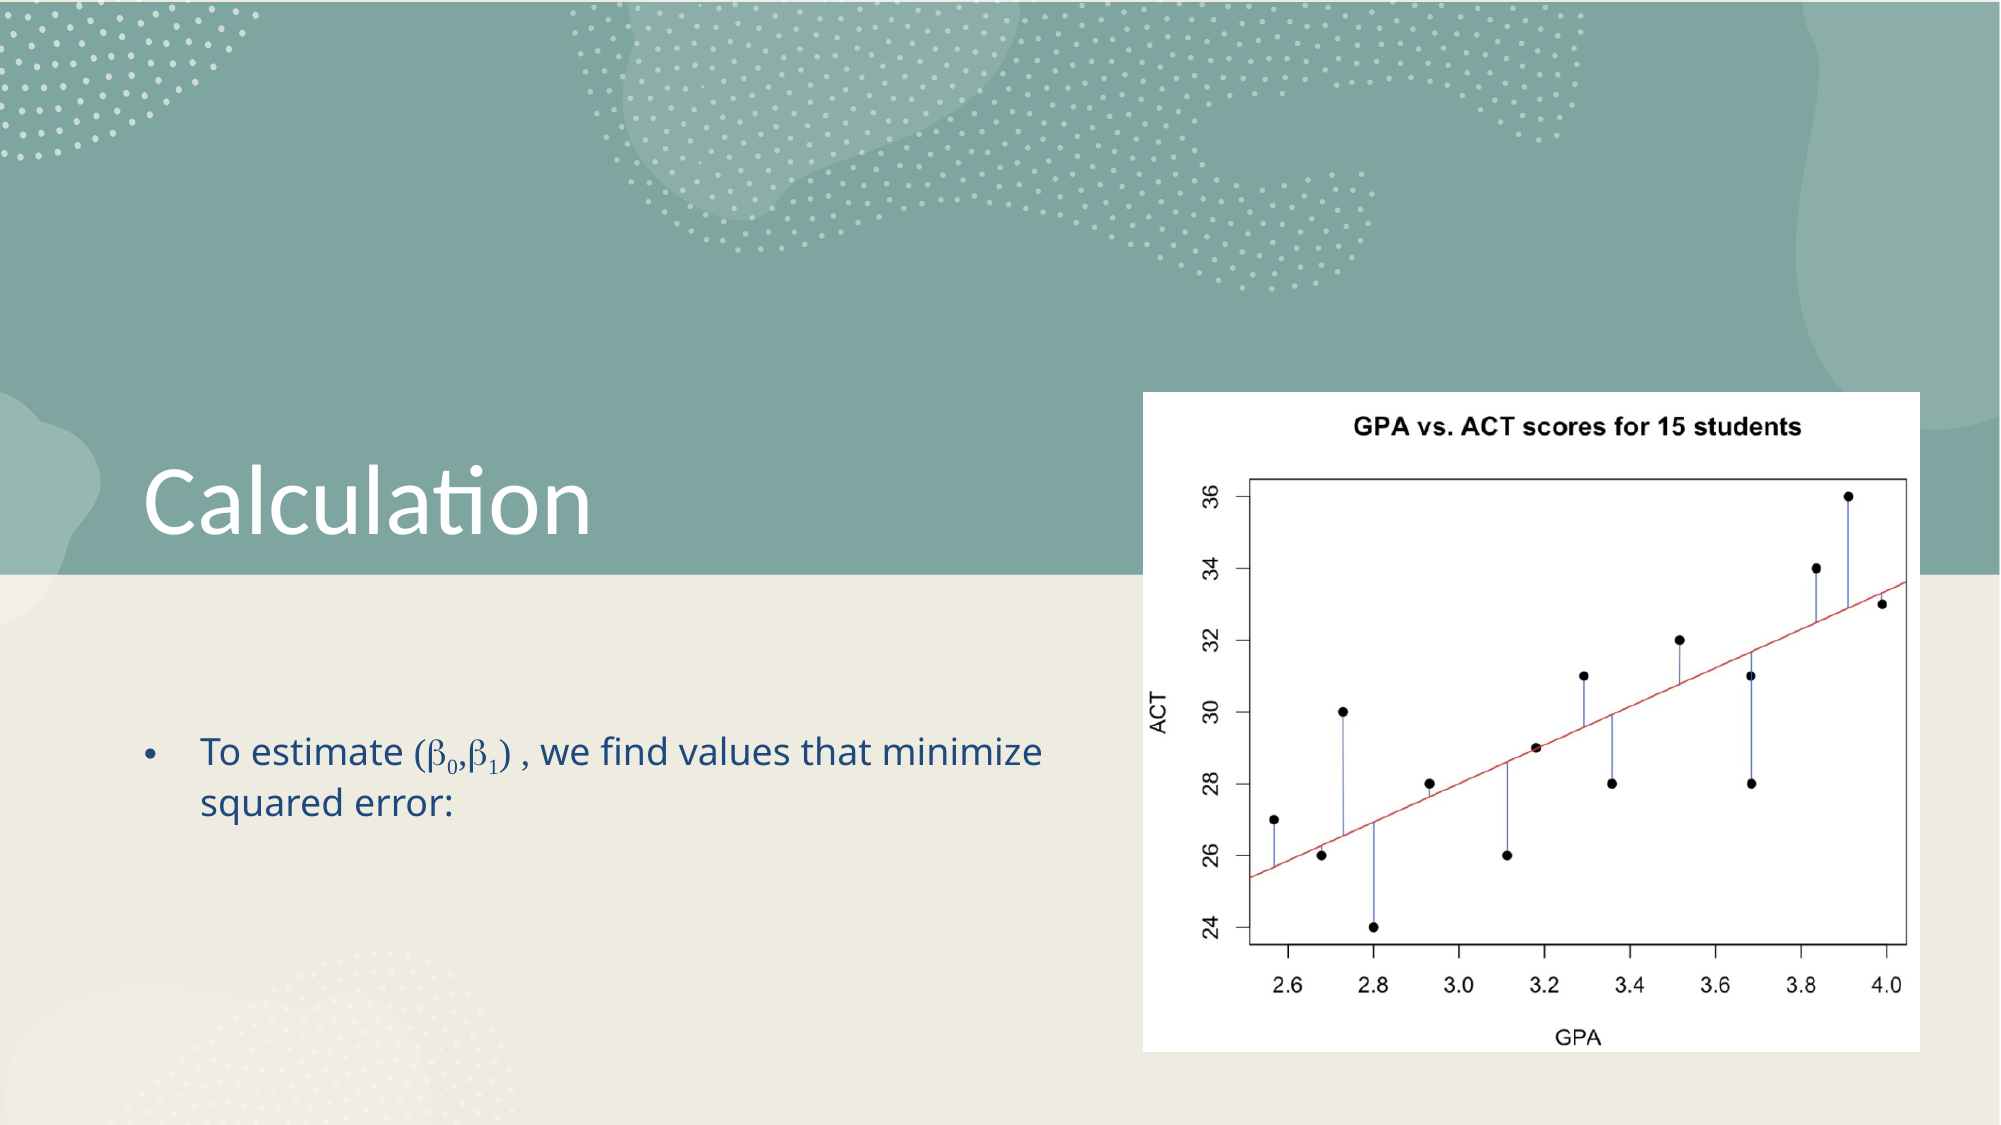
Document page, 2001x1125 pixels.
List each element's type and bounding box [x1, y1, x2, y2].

text_box [0, 0, 2000, 1125]
